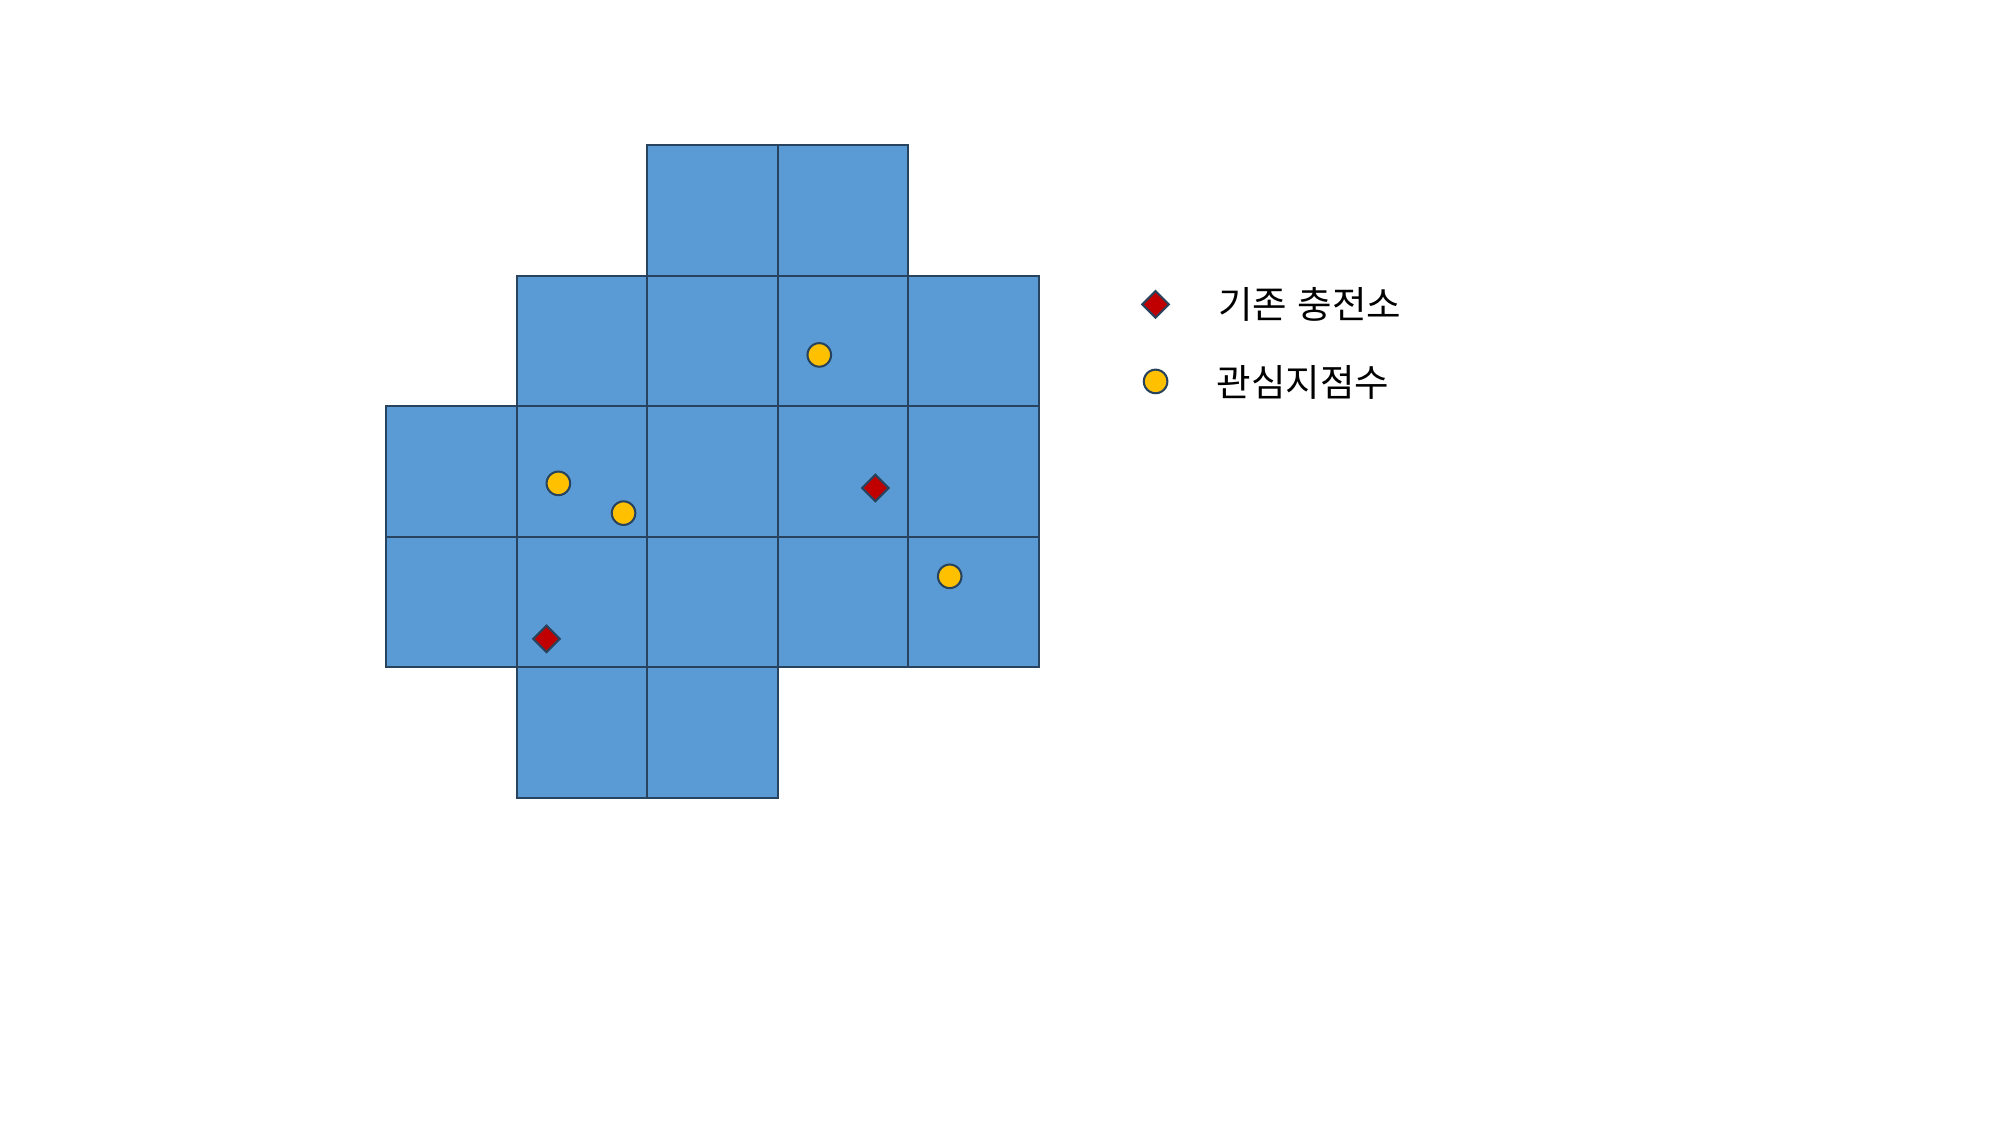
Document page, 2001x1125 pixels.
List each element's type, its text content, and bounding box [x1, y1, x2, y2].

text_box 기존 충전소 [1203, 274, 1417, 334]
text_box 관심지점수 [1201, 351, 1405, 411]
text_box [1140, 289, 1171, 320]
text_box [386, 145, 1039, 798]
text_box [1142, 368, 1169, 395]
